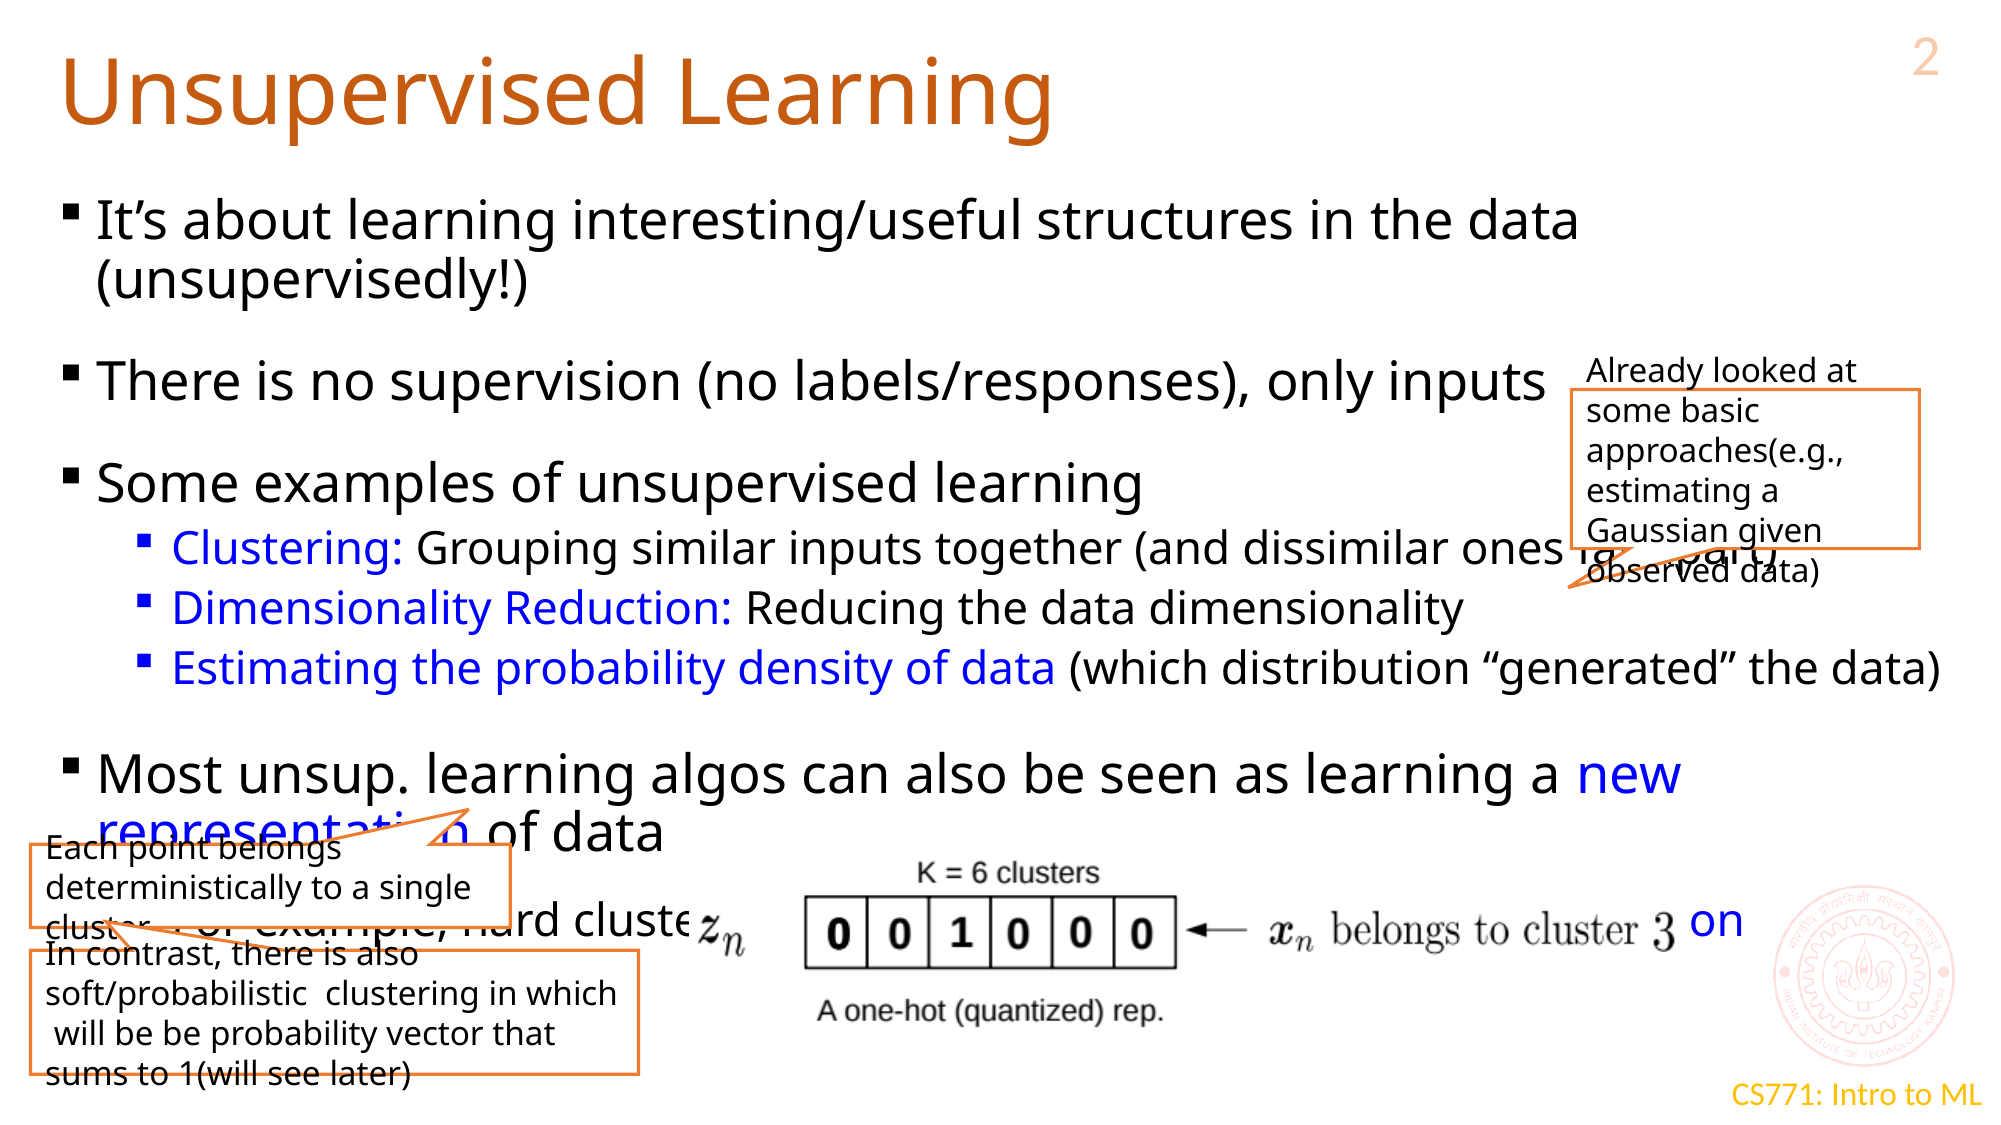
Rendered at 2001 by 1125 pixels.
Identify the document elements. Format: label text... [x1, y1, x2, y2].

slide_number 2 [1857, 22, 1957, 83]
picture [689, 847, 1687, 1032]
text_box Each point belongs deterministically to a single cluster [29, 808, 512, 929]
title Unsupervised Learning [43, 27, 1970, 163]
text_box Already looked at some basic approaches(e.g., estimating a Gaussian given observed data) [1567, 388, 1921, 589]
